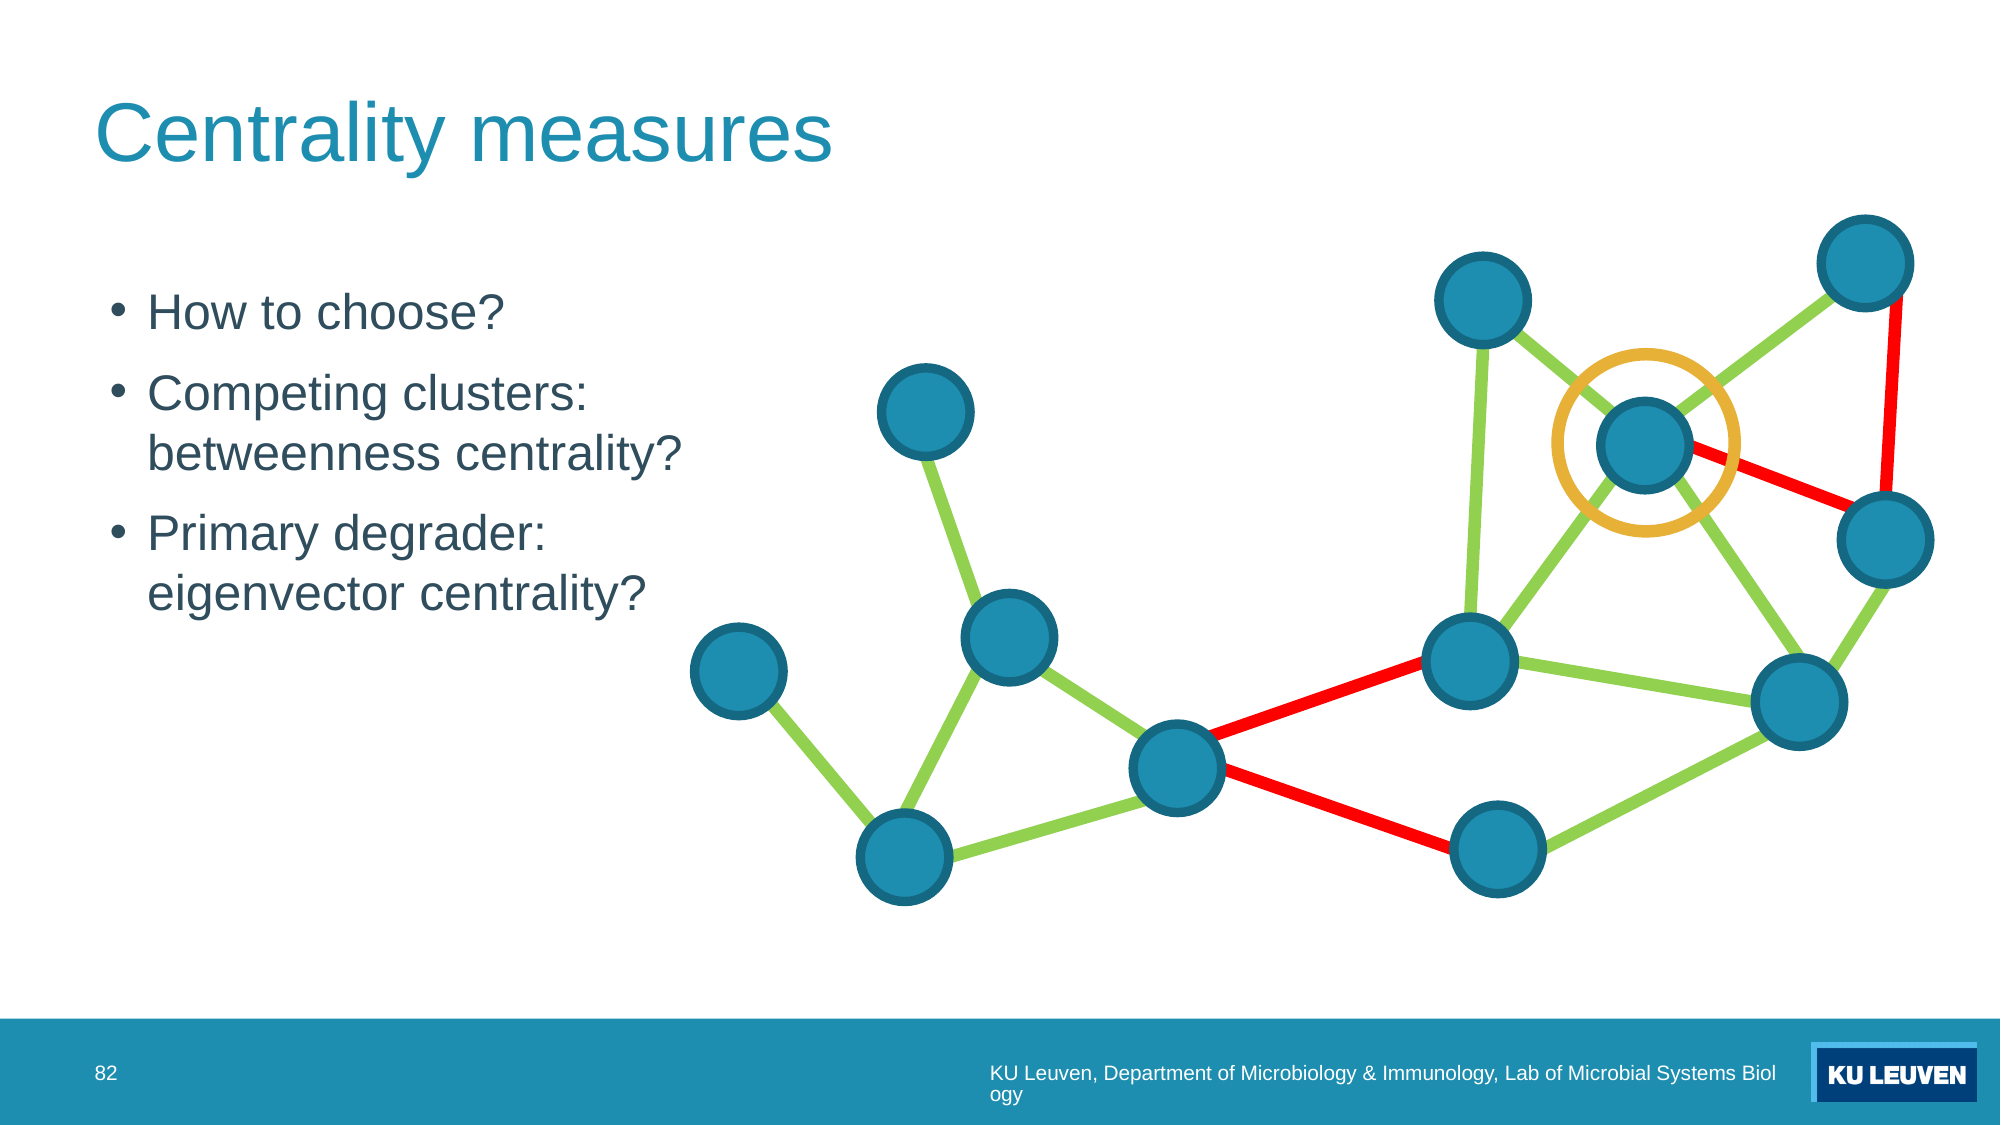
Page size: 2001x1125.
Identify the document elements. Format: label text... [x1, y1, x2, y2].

picture [1811, 1042, 1977, 1102]
footer KU Leuven, Department of Microbiology & Immunology, Lab of Microbial Systems Biology [989, 1018, 1809, 1125]
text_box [694, 219, 1930, 902]
slide_number 82 [94, 1018, 201, 1125]
title Centrality measures [94, 33, 1906, 223]
list How to choose? Competing clusters: betweenness centrality? Primary degrader: eigenvector centrality? [94, 271, 1906, 1004]
